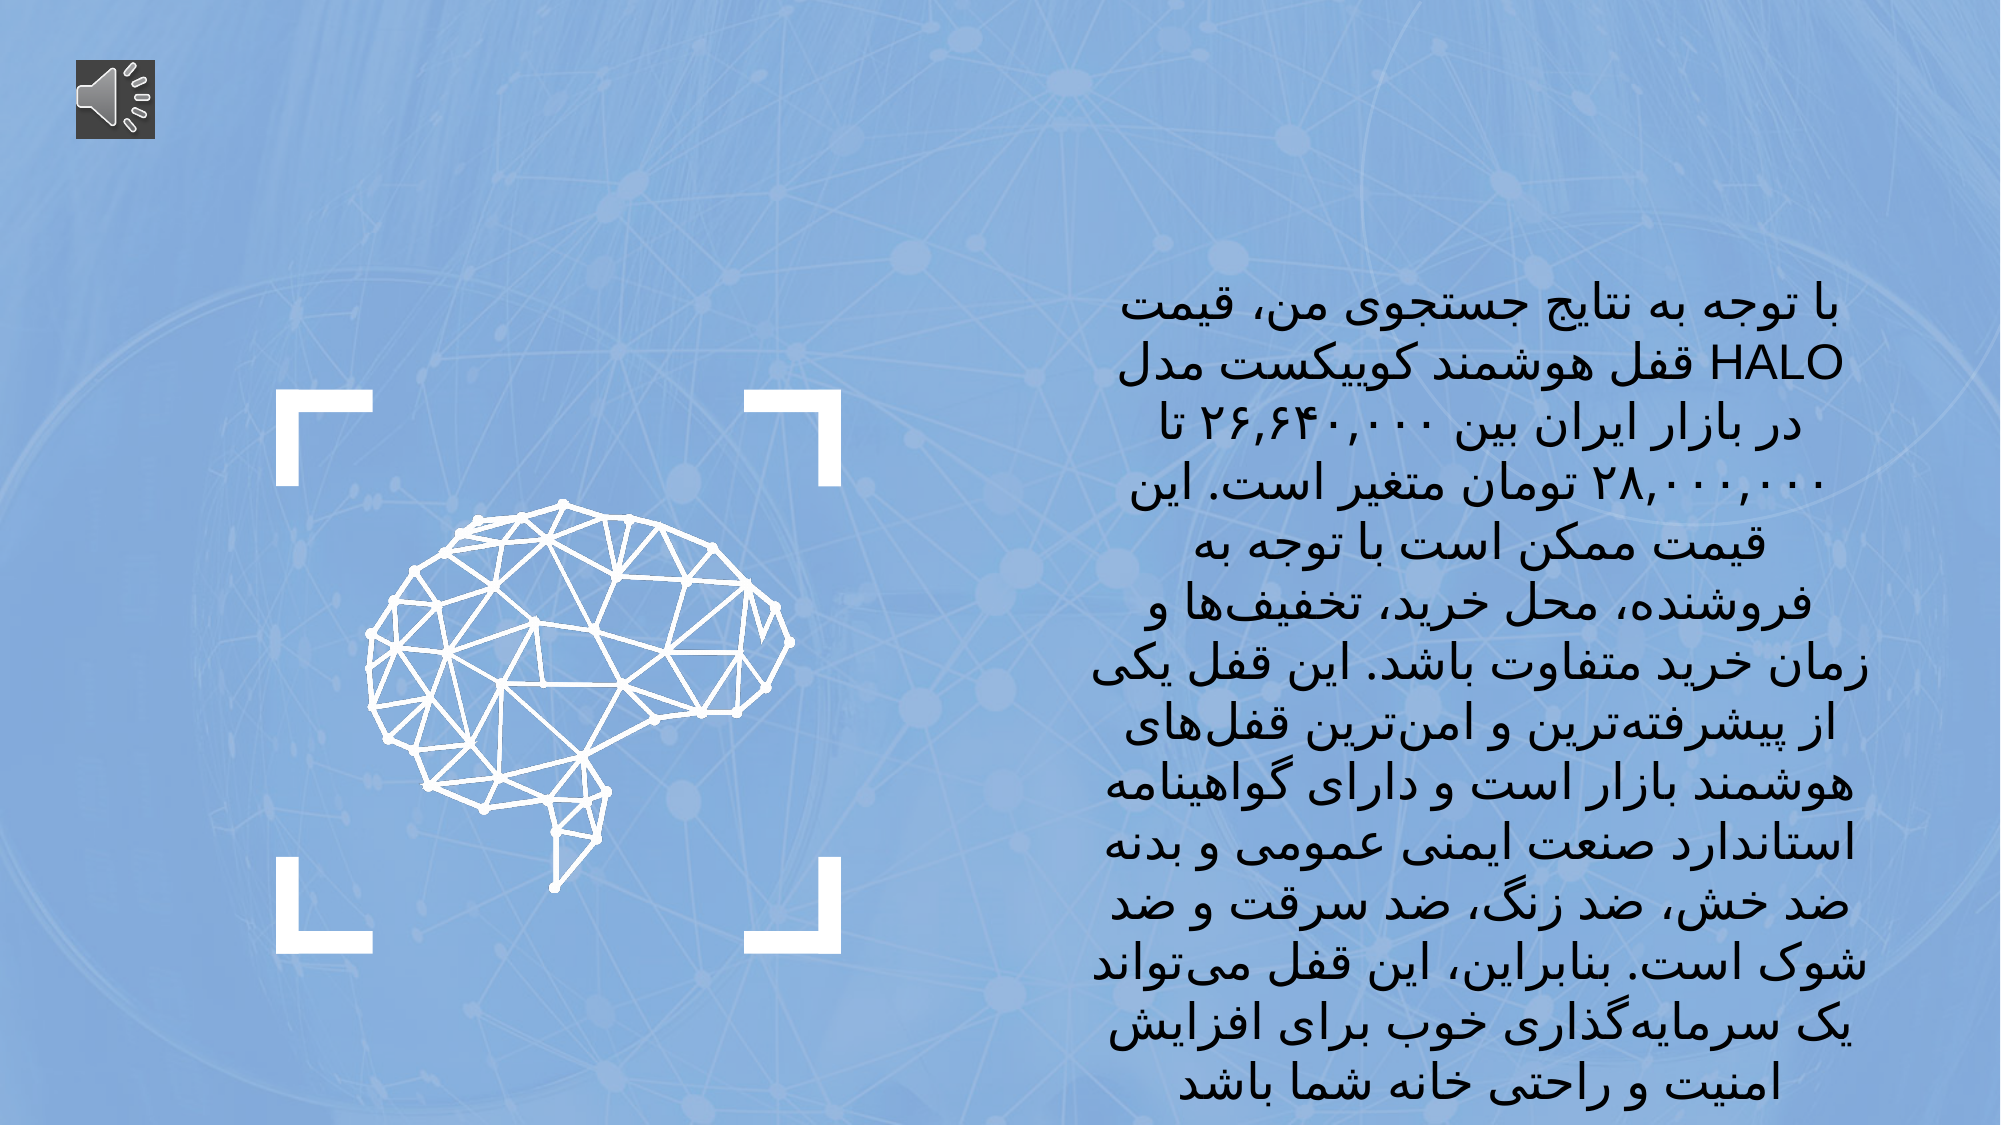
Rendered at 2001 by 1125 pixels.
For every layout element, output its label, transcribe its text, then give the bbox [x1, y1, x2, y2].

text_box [744, 389, 841, 487]
picture [365, 499, 795, 893]
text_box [744, 856, 841, 954]
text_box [275, 389, 373, 487]
text_box با توجه به نتایج جستجوی من، قیمت قفل هوشمند کوییکست مدل HALO در بازار ایران بین ۲۶,۶۴۰,۰۰۰ تا ۲۸,۰۰۰,۰۰۰ تومان متغیر است. این قیمت ممکن است با توجه به فروشنده، محل خرید، تخفیف‌ها و زمان خرید متفاوت باشد. این قفل یکی از پیشرفته‌ترین و امن‌ترین قفل‌های هوشمند بازار است و دارای گواهینامه استاندارد صنعت ایمنی عمومی و بدنه ضد خش، ضد زنگ، ضد سرقت و ضد شوک است. بنابراین، این قفل می‌تواند یک سرمایه‌گذاری خوب برای افزایش امنیت و راحتی خانه شما باشد [1074, 261, 1887, 1117]
picture [75, 59, 156, 140]
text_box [275, 856, 373, 954]
